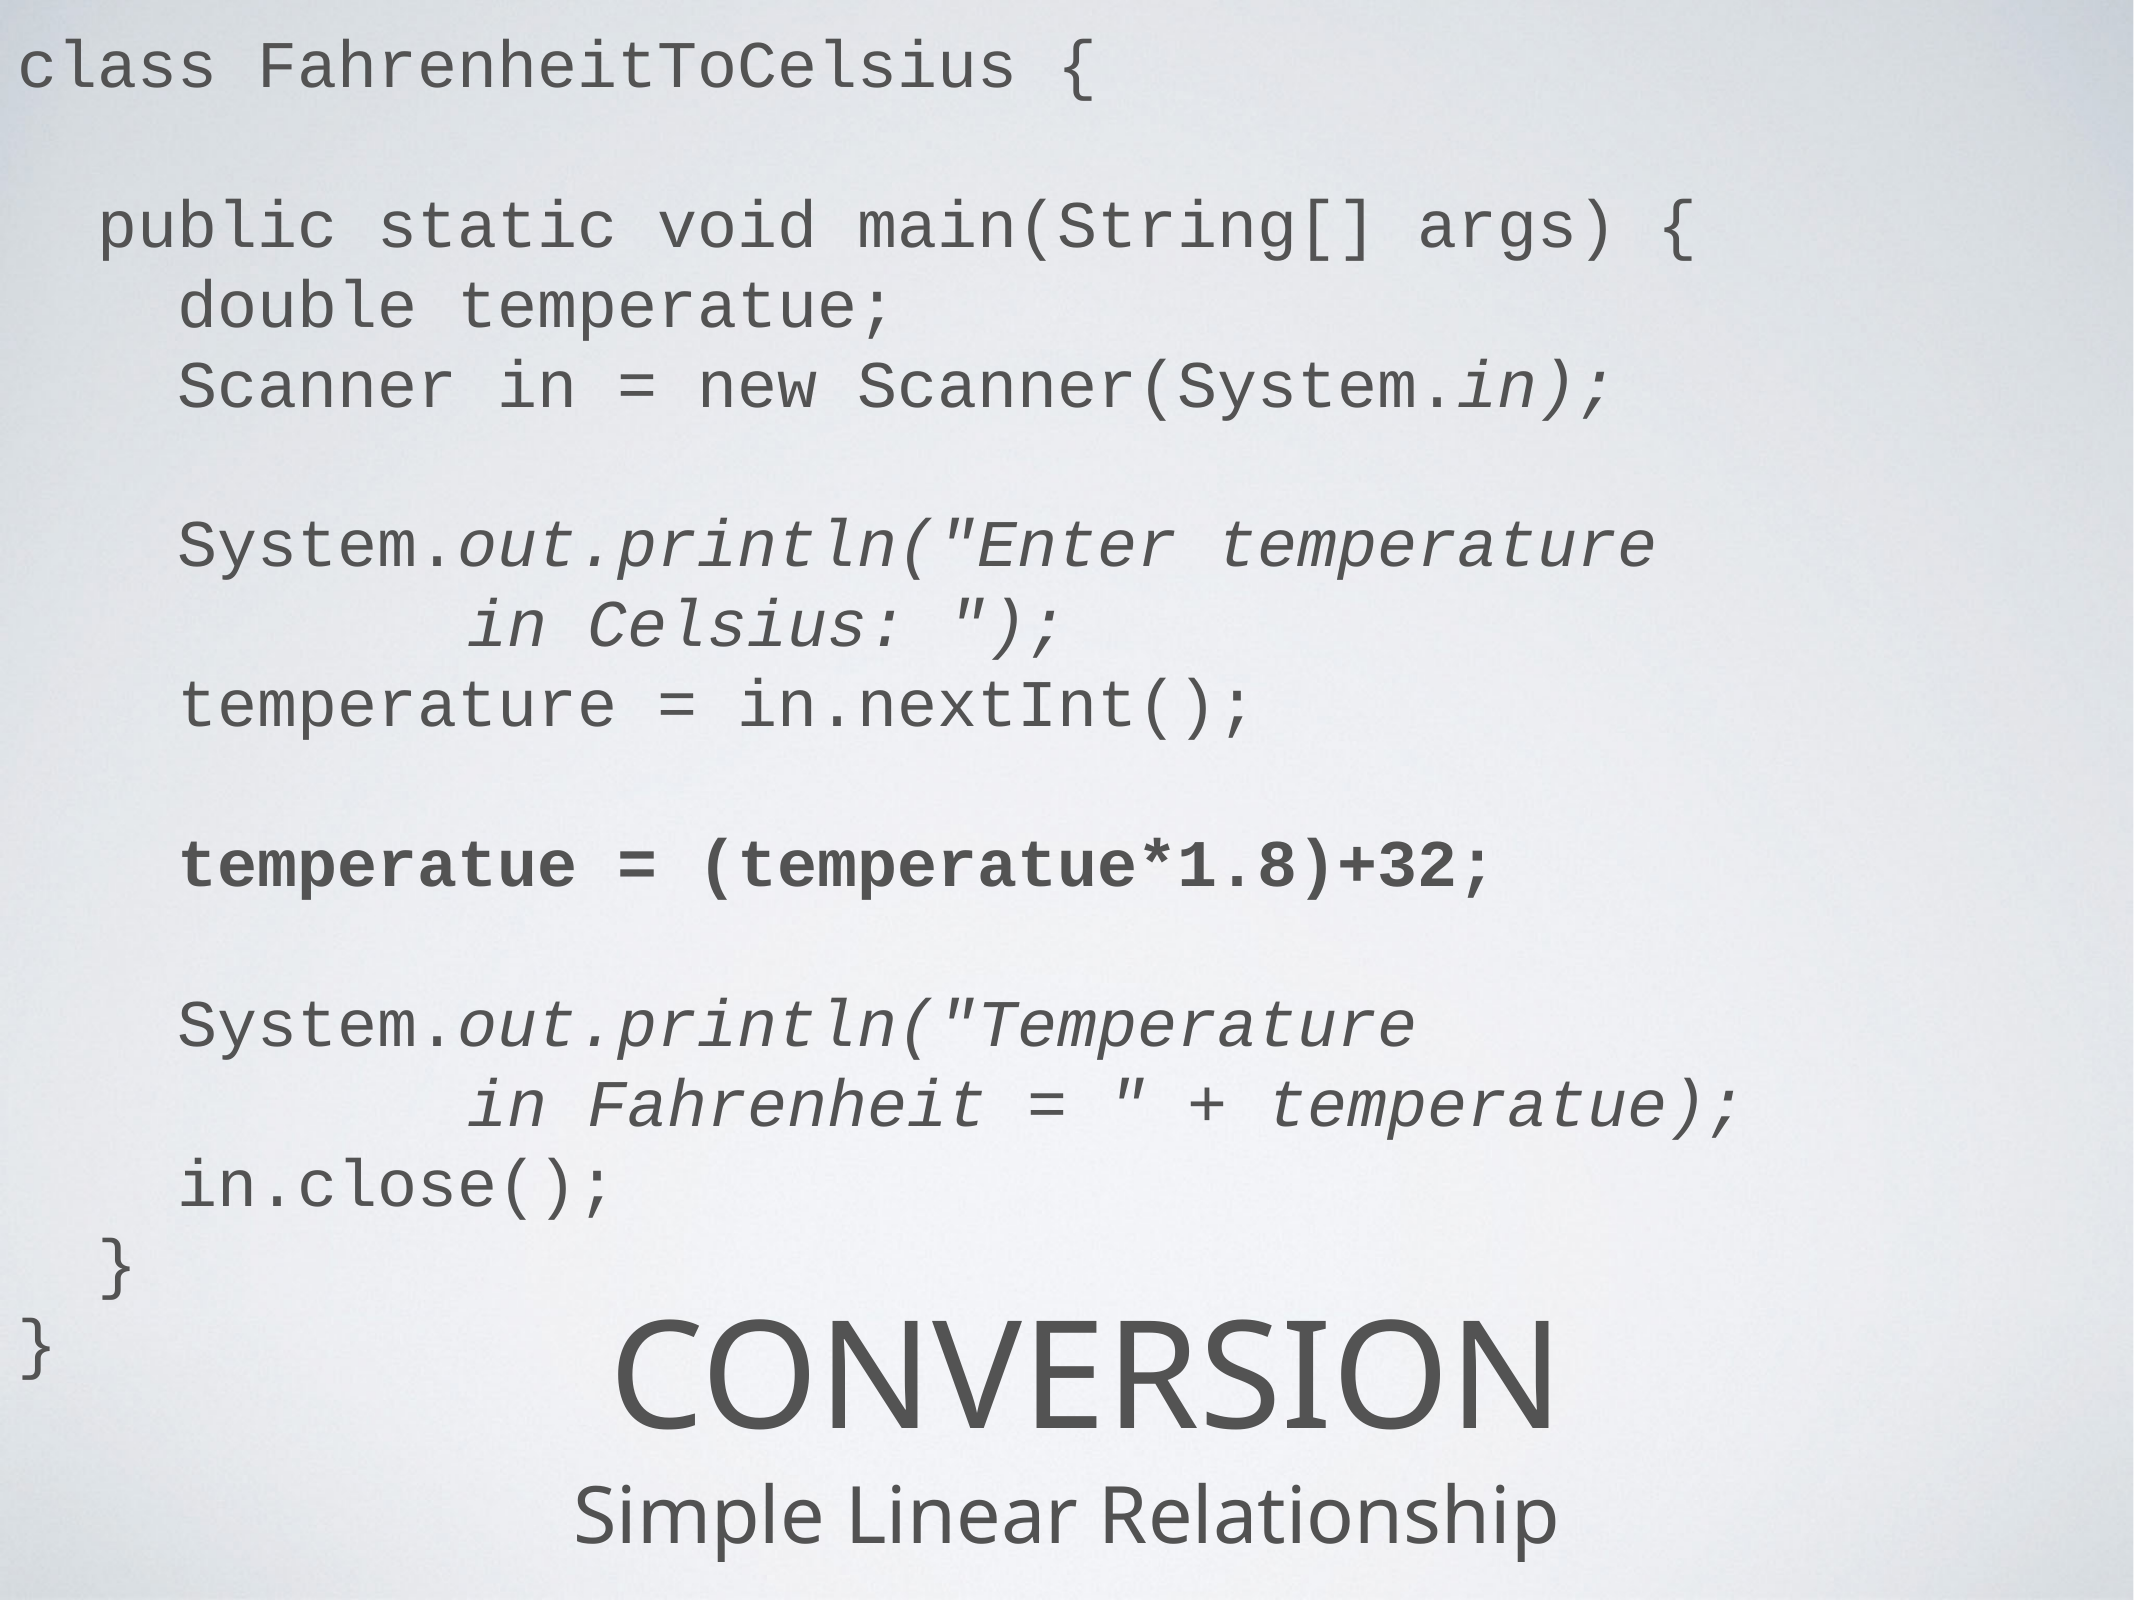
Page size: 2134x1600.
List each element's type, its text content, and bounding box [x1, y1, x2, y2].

title Conversion [78, 1251, 2096, 1460]
text_box class FahrenheitToCelsius { public static void main(String[] args) { double temperatue; Scanner in = new Scanner(System.in); System.out.println("Enter temperature in Celsius: "); temperature = in.nextInt(); temperatue = (temperatue*1.8)+32; System.out.println("Temperature in Fahrenheit = " + temperatue); in.close(); } } [9, 12, 1866, 1389]
picture [0, 0, 2134, 1600]
list Simple Linear Relationship [57, 1463, 2076, 1600]
